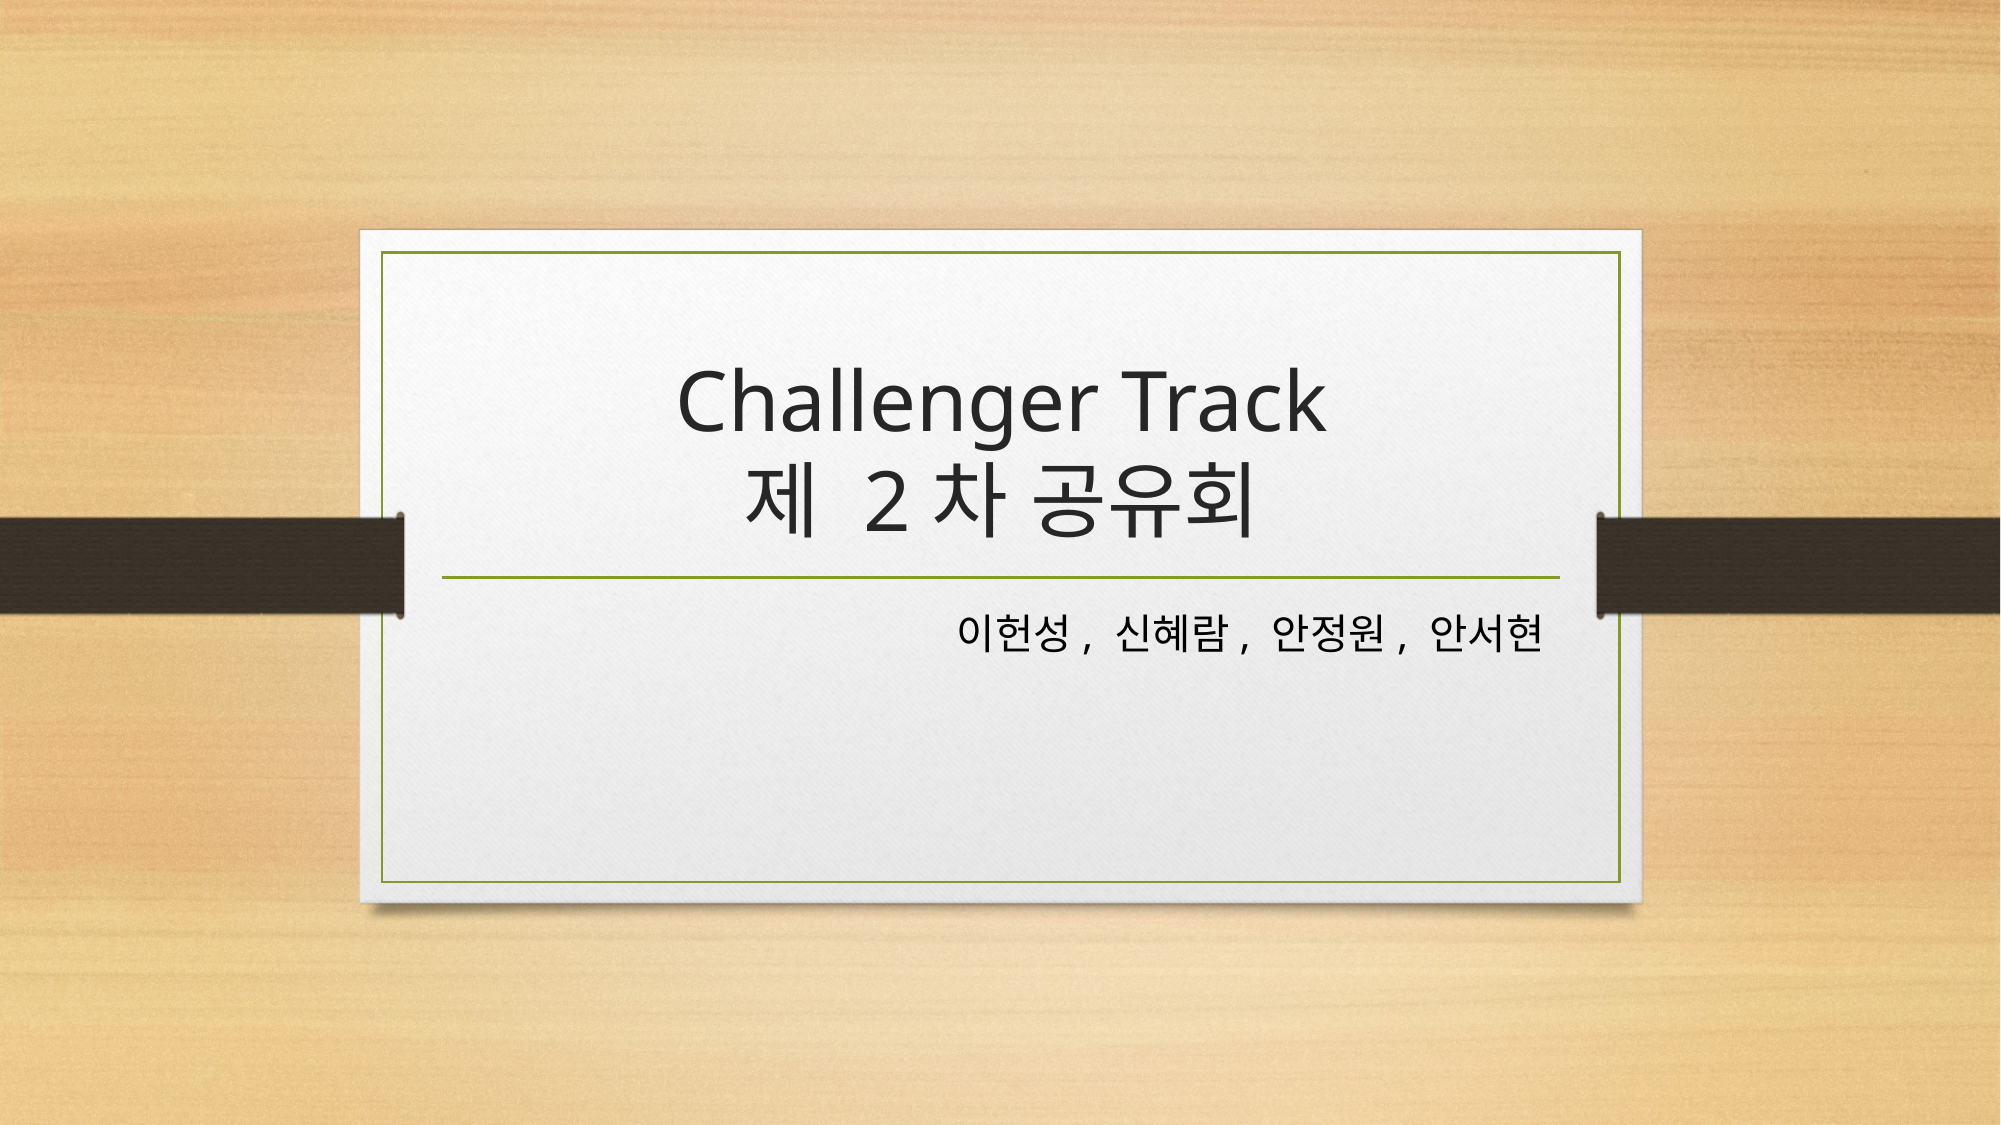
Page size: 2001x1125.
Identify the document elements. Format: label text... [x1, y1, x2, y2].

picture [0, 0, 2001, 1125]
subtitle 이헌성, 신혜람, 안정원, 안서현 [441, 600, 1560, 817]
title Challenger Track 제 2차 공유회 [383, 306, 1621, 556]
